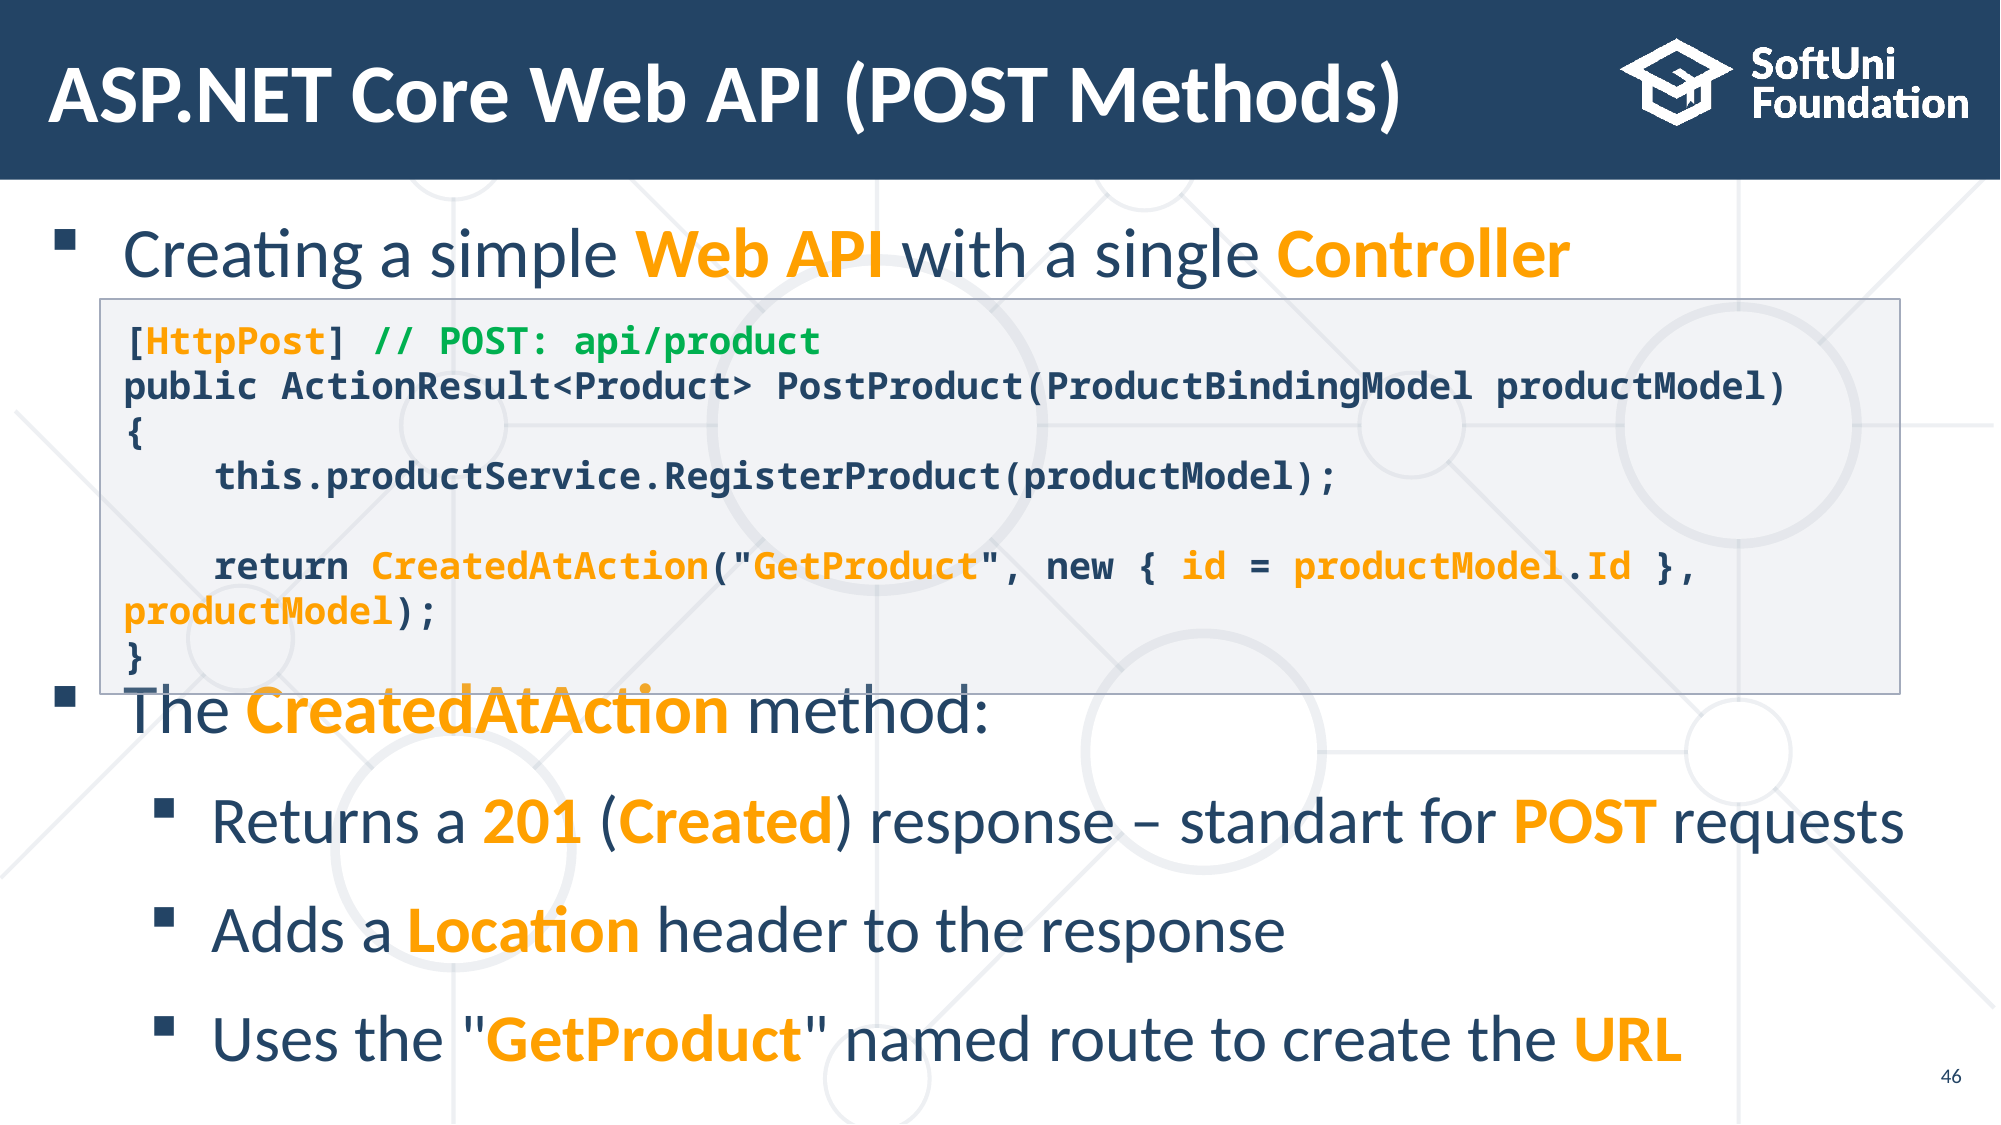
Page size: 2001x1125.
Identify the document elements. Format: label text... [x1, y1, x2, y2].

picture [1619, 38, 1968, 126]
list Creating a simple Web API with a single Controller The CreatedAtAction method: Returns a 201 (Created) response – standart for POST requests Adds a Location header to the response Uses the "GetProduct" named route to create the URL [31, 196, 1970, 1101]
text_box [HttpPost] // POST: api/product public ActionResult<Product> PostProduct(ProductBindingModel productModel) { this.productService.RegisterProduct(productModel); return CreatedAtAction("GetProduct", new { id = productModel.Id }, productModel); } [100, 299, 1900, 695]
slide_number 46 [1897, 1049, 1968, 1101]
title ASP.NET Core Web API (POST Methods) [31, 16, 1591, 162]
